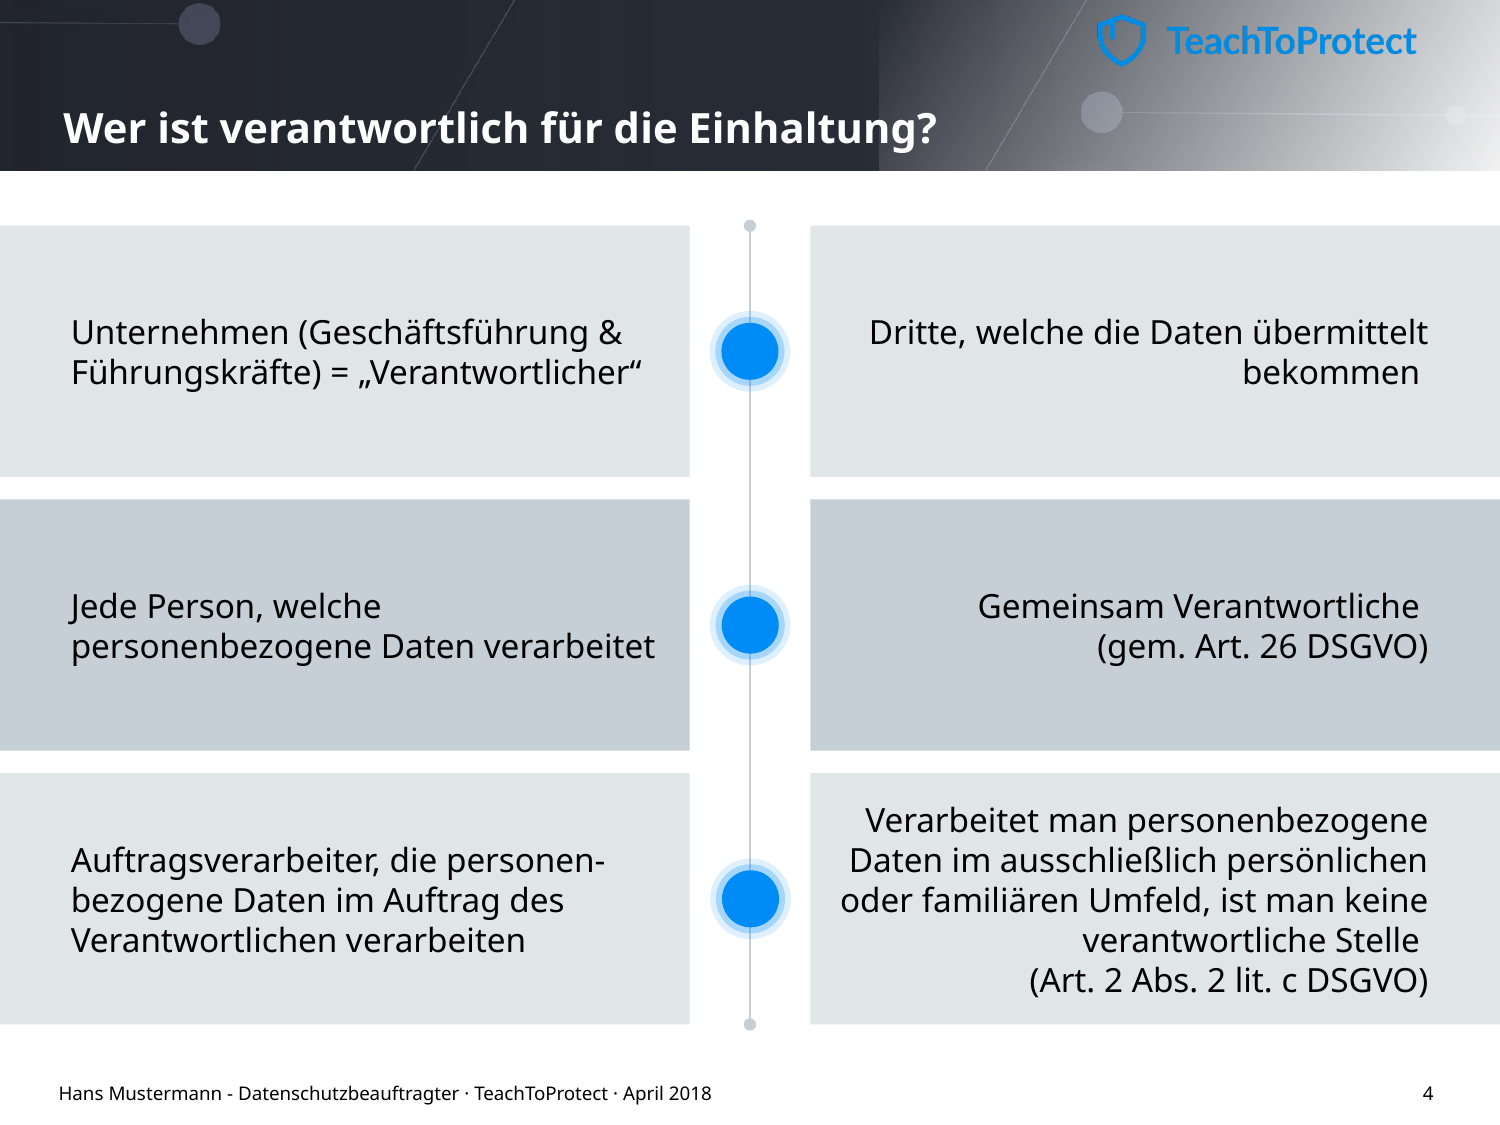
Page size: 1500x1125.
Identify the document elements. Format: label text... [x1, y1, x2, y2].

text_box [709, 858, 792, 940]
picture [1095, 11, 1418, 68]
text_box Gemeinsam Verantwortliche (gem. Art. 26 DSGVO) [810, 499, 1500, 751]
text_box Jede Person, welche personenbezogene Daten verarbeitet [0, 499, 690, 751]
title Wer ist verantwortlich für die Einhaltung? [63, 20, 1027, 153]
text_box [709, 310, 791, 392]
text_box Verarbeitet man personenbezogene Daten im ausschließlich persönlichen oder familiären Umfeld, ist man keine verantwortliche Stelle (Art. 2 Abs. 2 lit. c DSGVO) [810, 773, 1500, 1025]
text_box Dritte, welche die Daten übermittelt bekommen [810, 225, 1500, 477]
text_box Auftragsverarbeiter, die personen-bezogene Daten im Auftrag des Verantwortlichen verarbeiten [0, 773, 690, 1025]
text_box Unternehmen (Geschäftsführung & Führungskräfte) = „Verantwortlicher“ [0, 225, 690, 477]
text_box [709, 584, 791, 666]
